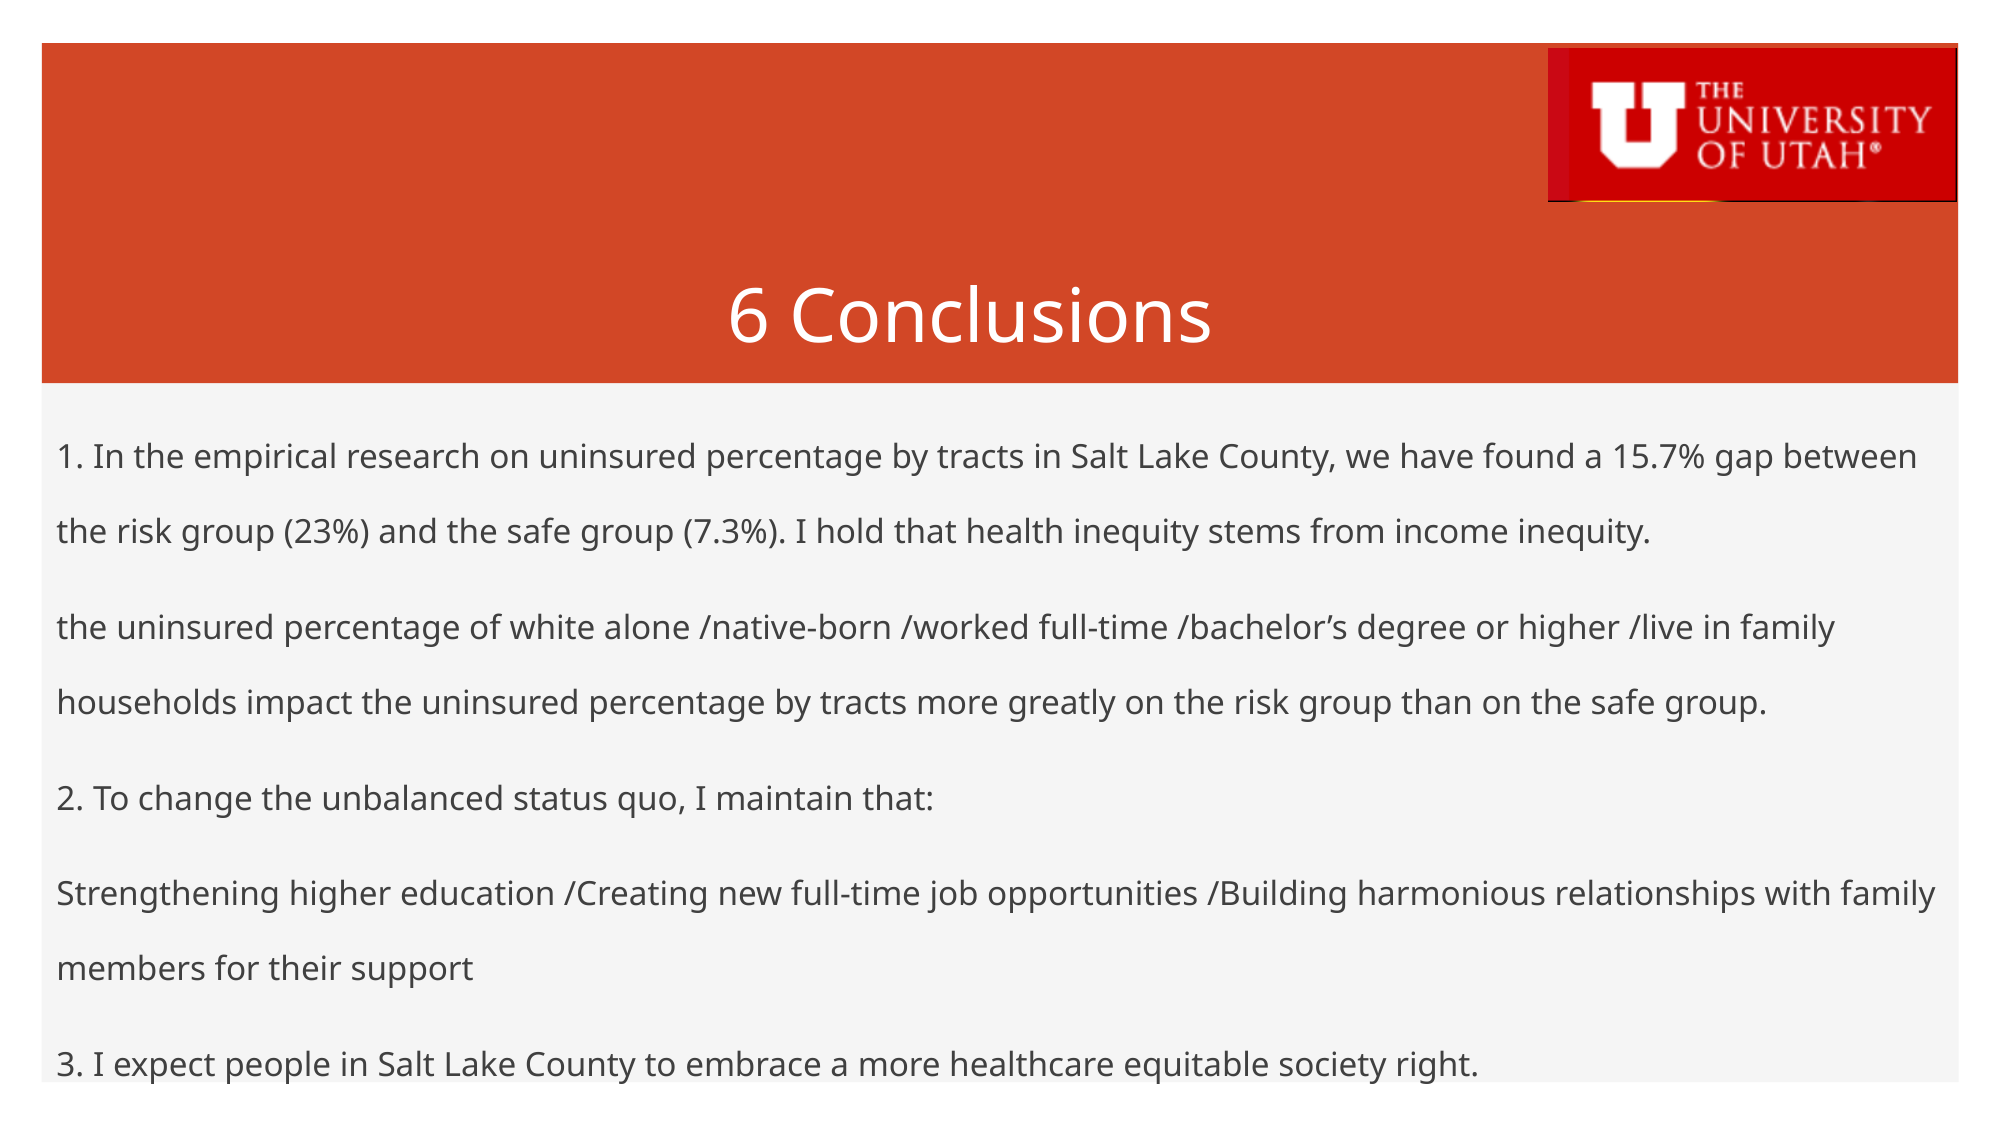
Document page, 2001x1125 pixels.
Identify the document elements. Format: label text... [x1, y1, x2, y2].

picture [1548, 48, 1957, 202]
title 6 Conclusions [406, 266, 1535, 372]
list 1. In the empirical research on uninsured percentage by tracts in Salt Lake County, we have found a 15.7% gap between the risk group (23%) and the safe group (7.3%). I hold that health inequity stems from income inequity. the uninsured percentage of white alone /native-born /worked full-time /bachelor’s degree or higher /live in family households impact the uninsured percentage by tracts more greatly on the risk group than on the safe group. 2. To change the unbalanced status quo, I maintain that: Strengthening higher education /Creating new full-time job opportunities /Building harmonious relationships with family members for their support 3. I expect people in Salt Lake County to embrace a more healthcare equitable society right. [41, 392, 1957, 1077]
